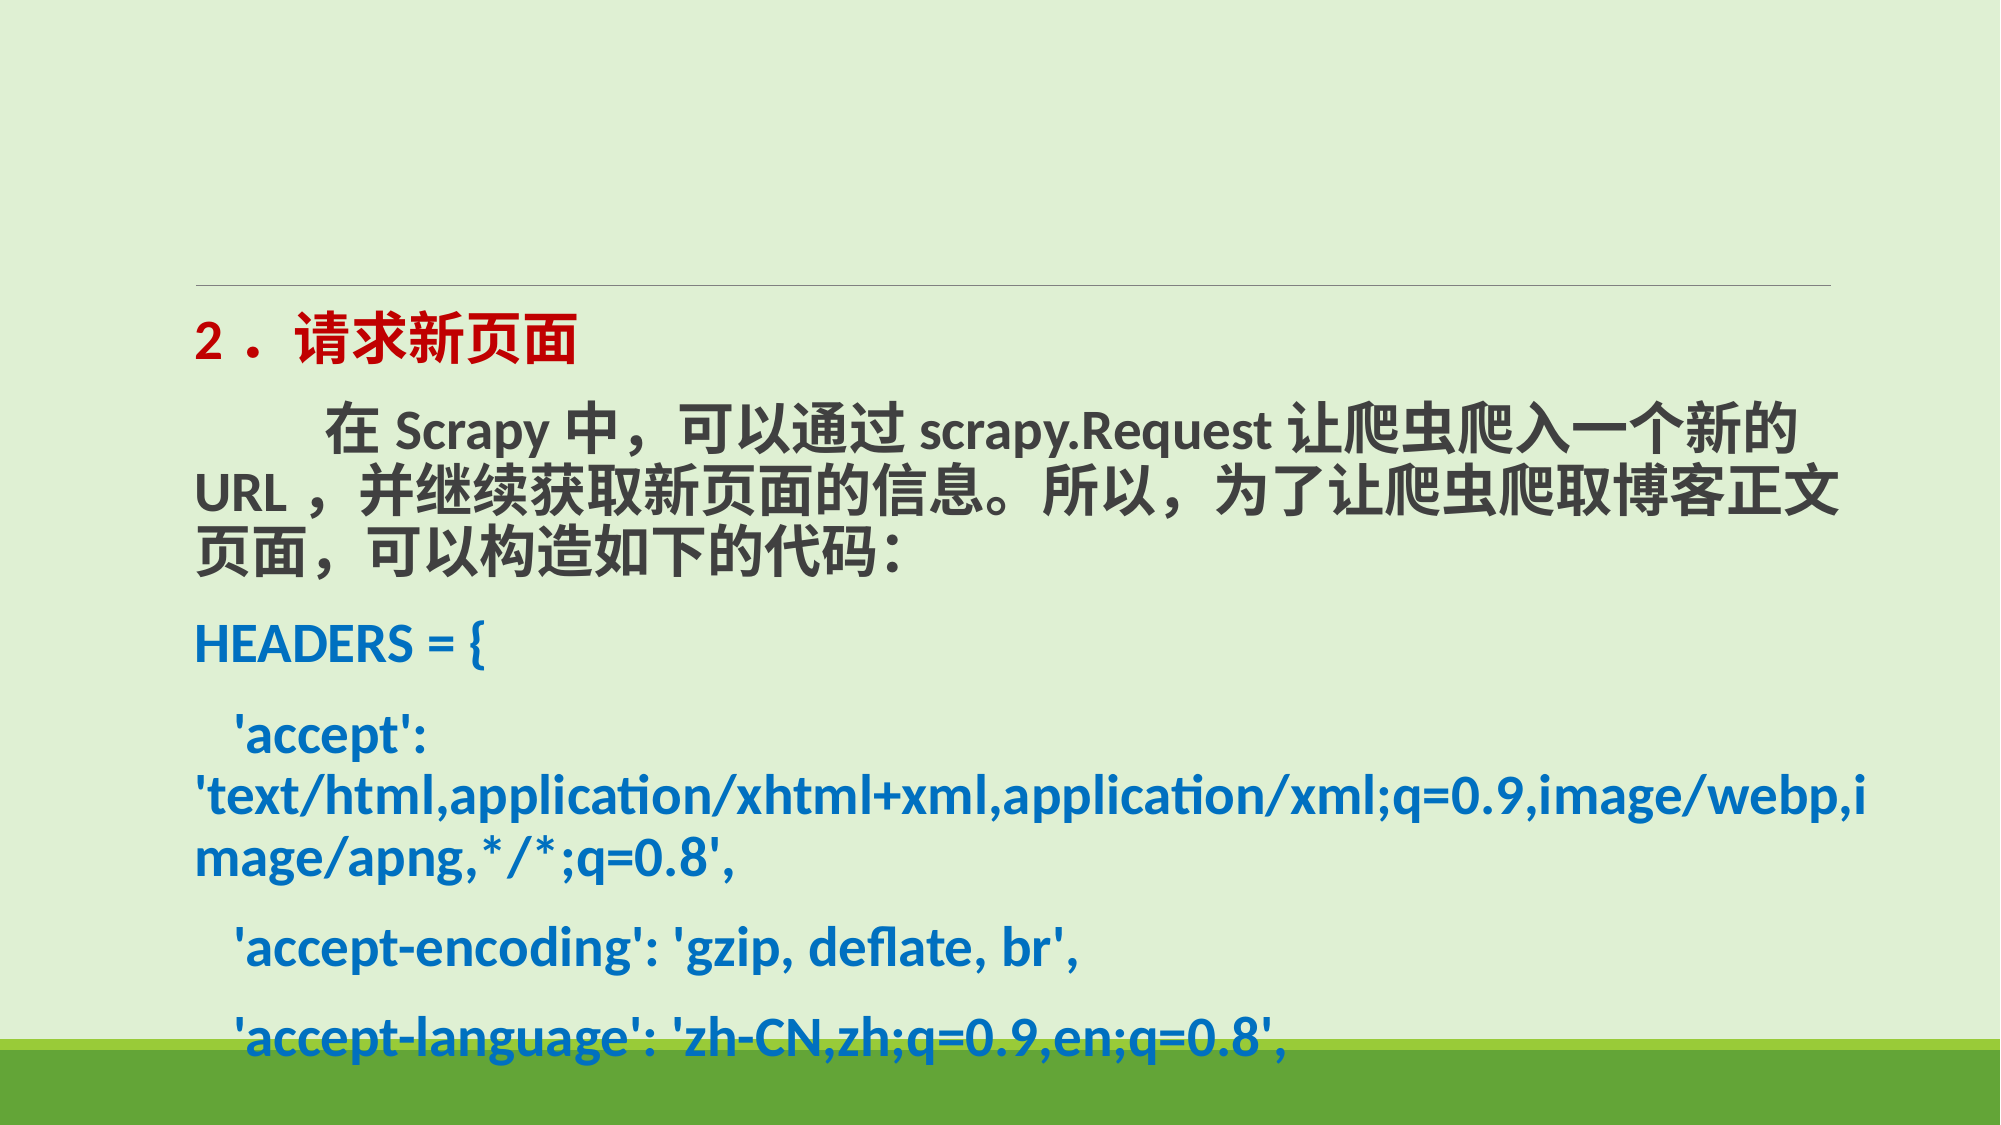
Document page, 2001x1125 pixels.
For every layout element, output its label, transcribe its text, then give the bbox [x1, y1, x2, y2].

list 2．请求新页面 在Scrapy中，可以通过scrapy.Request让爬虫爬入一个新的URL，并继续获取新页面的信息。所以，为了让爬虫爬取博客正文页面，可以构造如下的代码： HEADERS = { 'accept': 'text/html,application/xhtml+xml,application/xml;q=0.9,image/webp,image/apng,*/*;q=0.8', 'accept-encoding': 'gzip, deflate, br', 'accept-language': 'zh-CN,zh;q=0.9,en;q=0.8', [180, 302, 1890, 1080]
